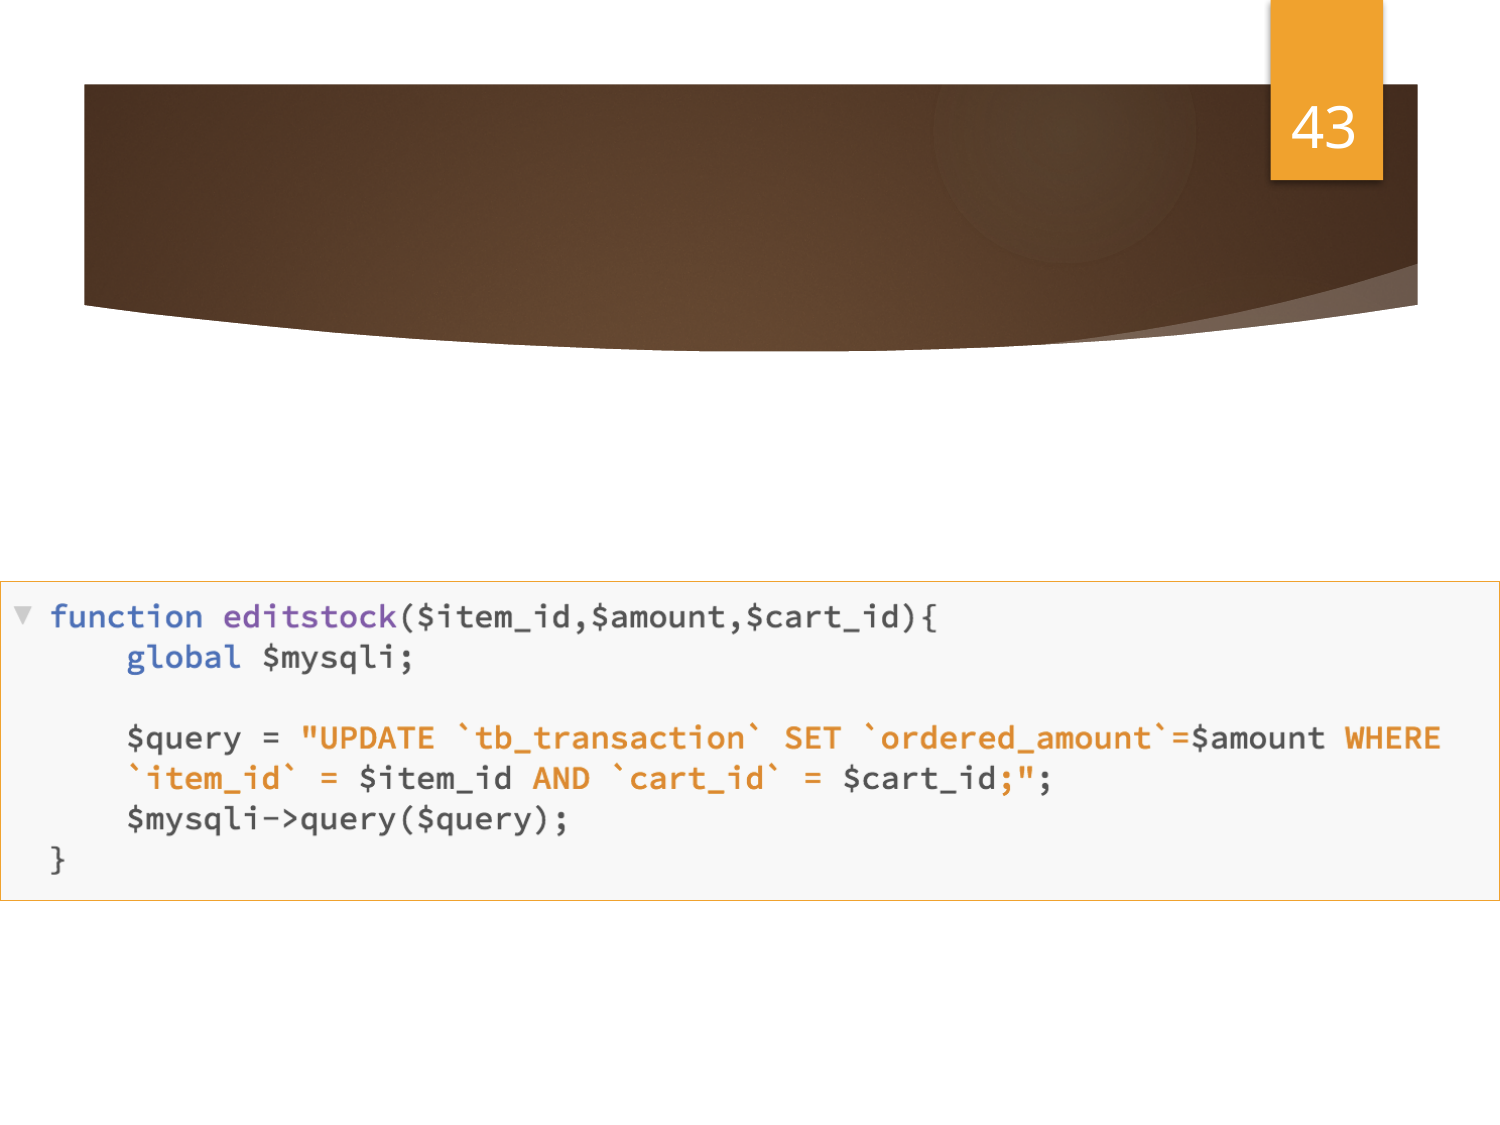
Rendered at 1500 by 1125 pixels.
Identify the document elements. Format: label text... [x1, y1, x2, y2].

picture [0, 581, 1500, 901]
slide_number 43 [1259, 50, 1390, 177]
